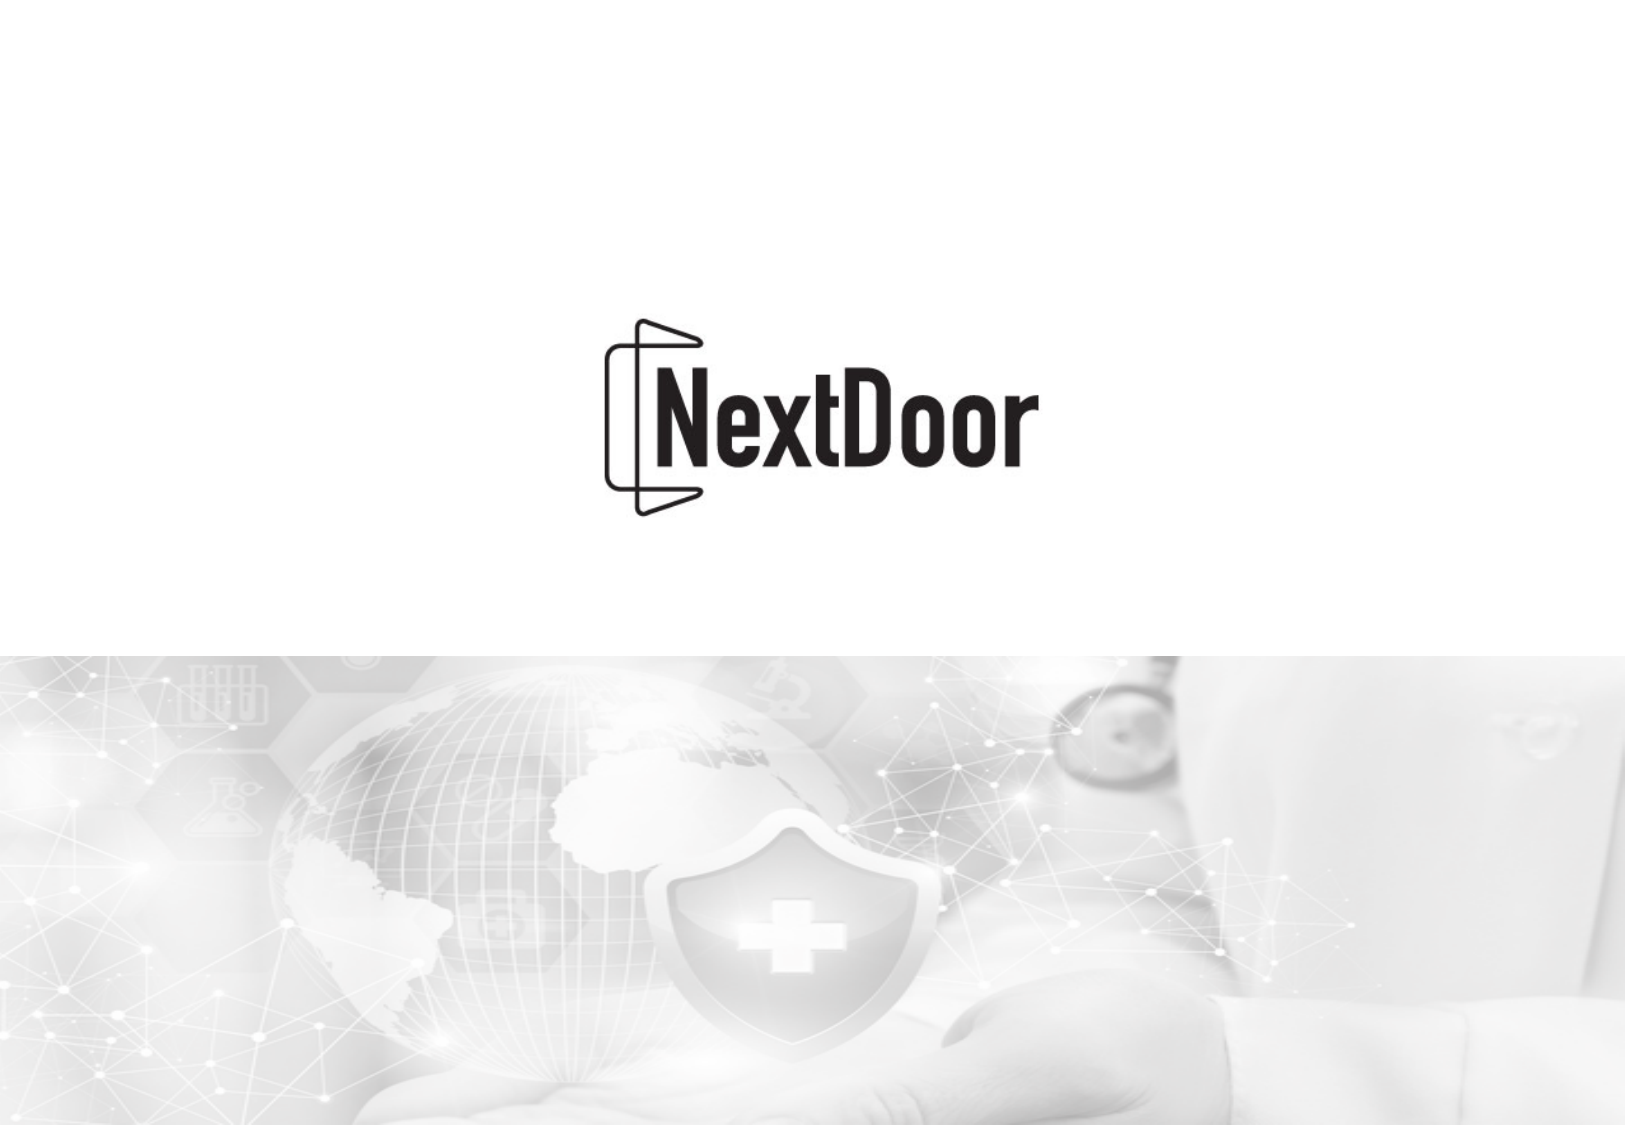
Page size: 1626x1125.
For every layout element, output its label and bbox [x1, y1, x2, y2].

picture [572, 298, 1066, 540]
picture [0, 656, 1625, 1125]
